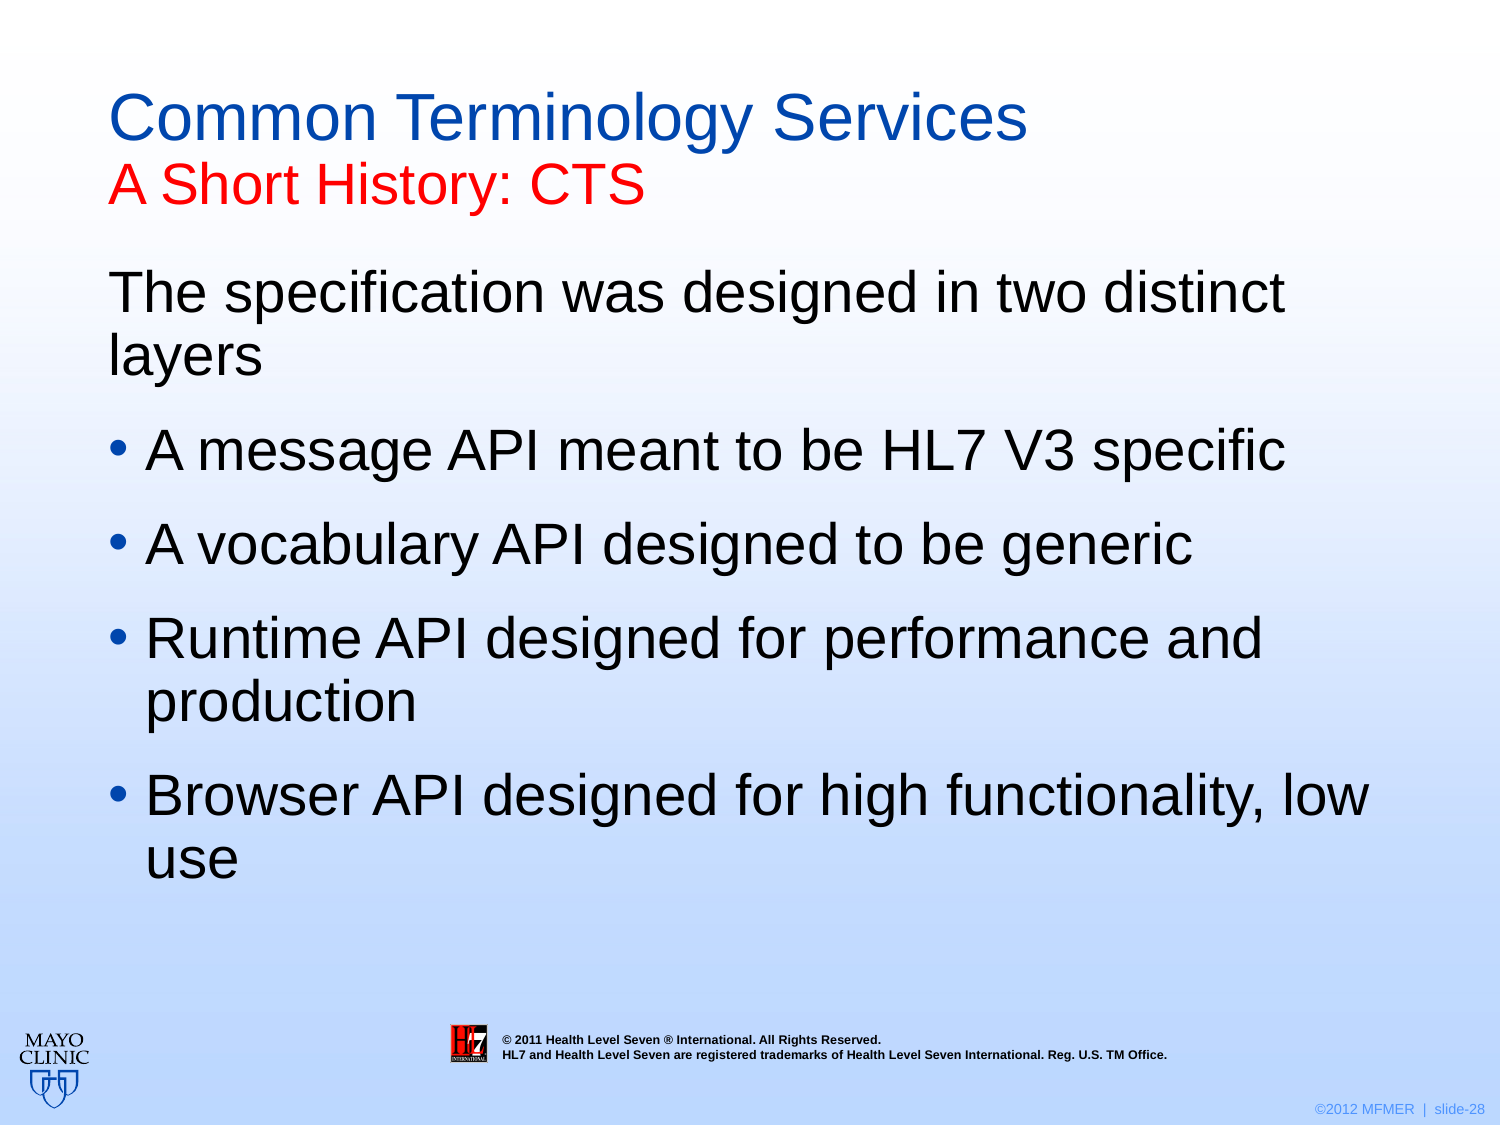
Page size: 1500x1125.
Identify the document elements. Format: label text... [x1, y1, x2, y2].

picture [0, 0, 1500, 1125]
title Common Terminology Services A Short History: CTS [108, 0, 1392, 224]
list The specification was designed in two distinct layers A message API meant to be HL7 V3 specific A vocabulary API designed to be generic Runtime API designed for performance and production Browser API designed for high functionality, low use [108, 224, 1392, 1013]
